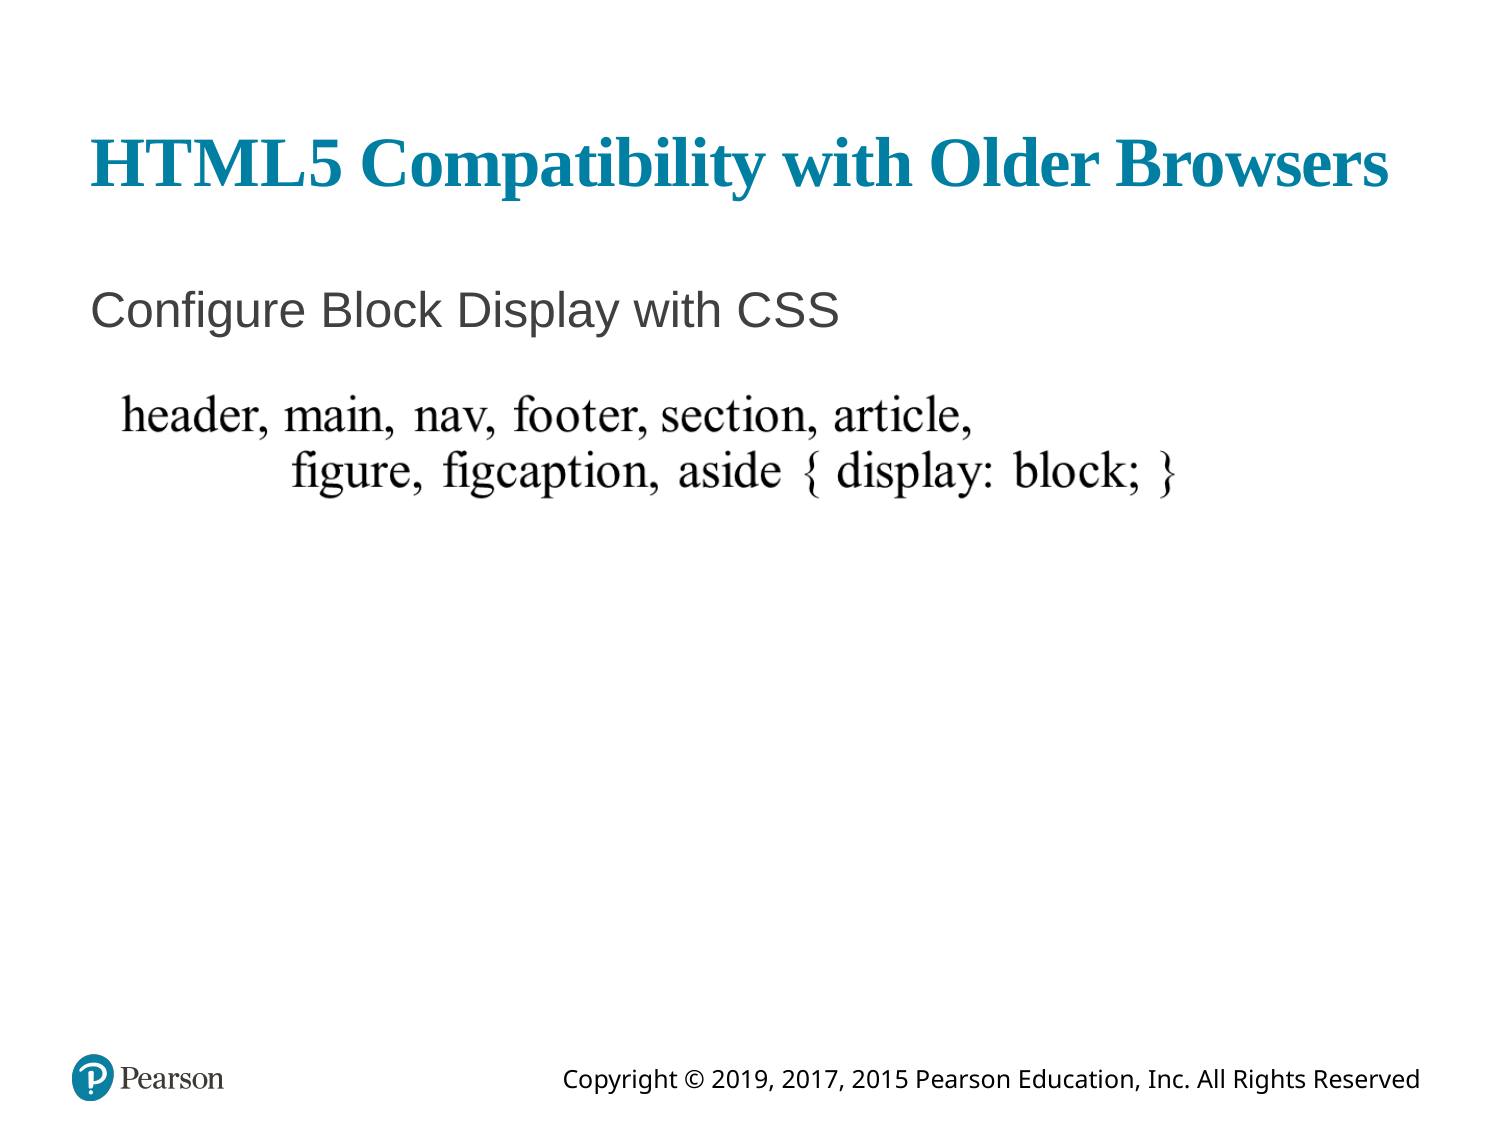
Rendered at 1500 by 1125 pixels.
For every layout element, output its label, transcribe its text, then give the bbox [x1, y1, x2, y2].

list Configure Block Display with C S S [75, 262, 1425, 343]
picture [90, 365, 1212, 531]
picture [80, 1063, 106, 1088]
title H T M L 5 Compatibility with Older Browsers [75, 0, 1425, 216]
picture [72, 1054, 88, 1070]
picture [72, 1087, 83, 1101]
picture [98, 1054, 224, 1101]
